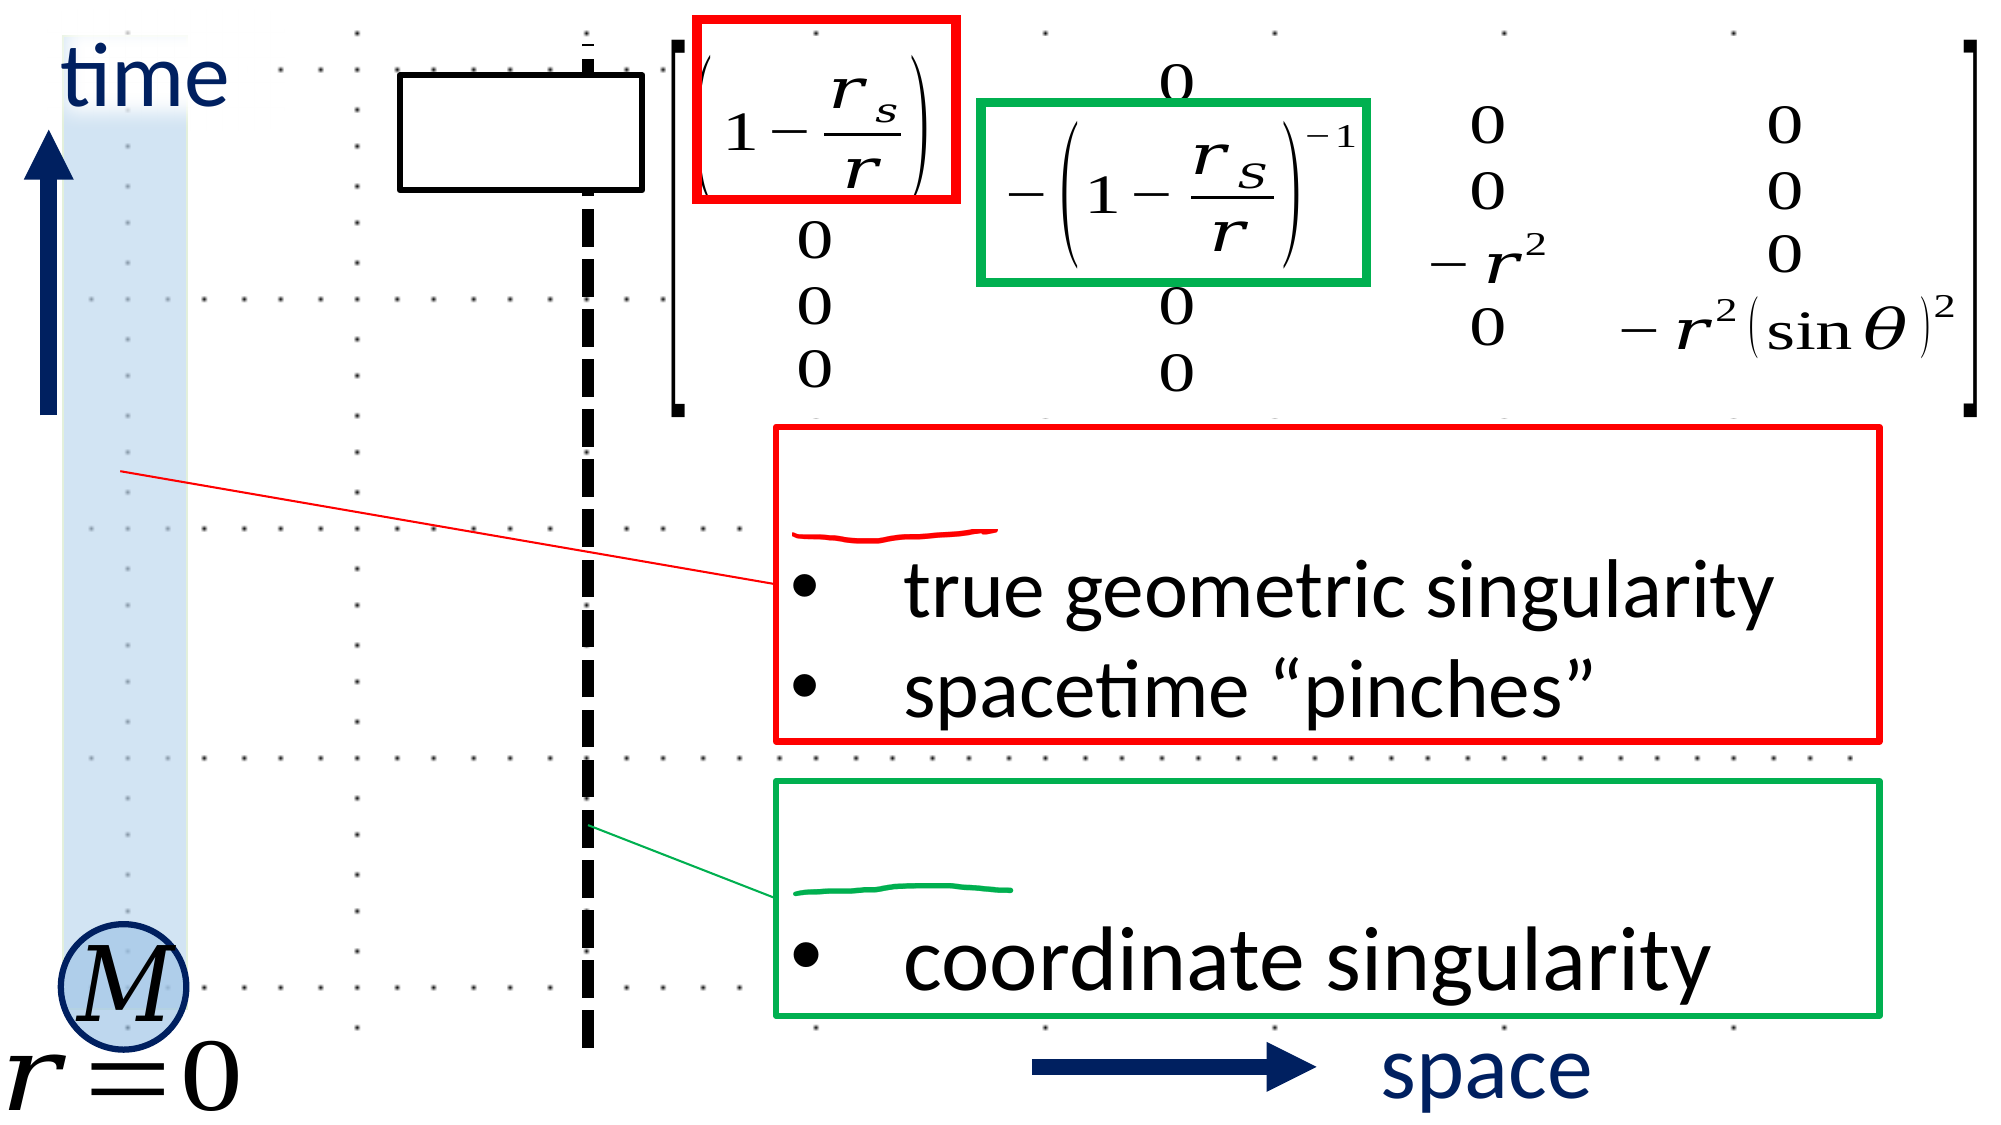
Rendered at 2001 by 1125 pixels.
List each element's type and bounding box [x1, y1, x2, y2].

picture [73, 3, 1853, 1052]
text_box [62, 124, 73, 176]
text_box [62, 180, 73, 966]
text_box [120, 471, 777, 586]
text_box [62, 117, 73, 126]
text_box [59, 948, 73, 1026]
text_box [587, 825, 777, 900]
